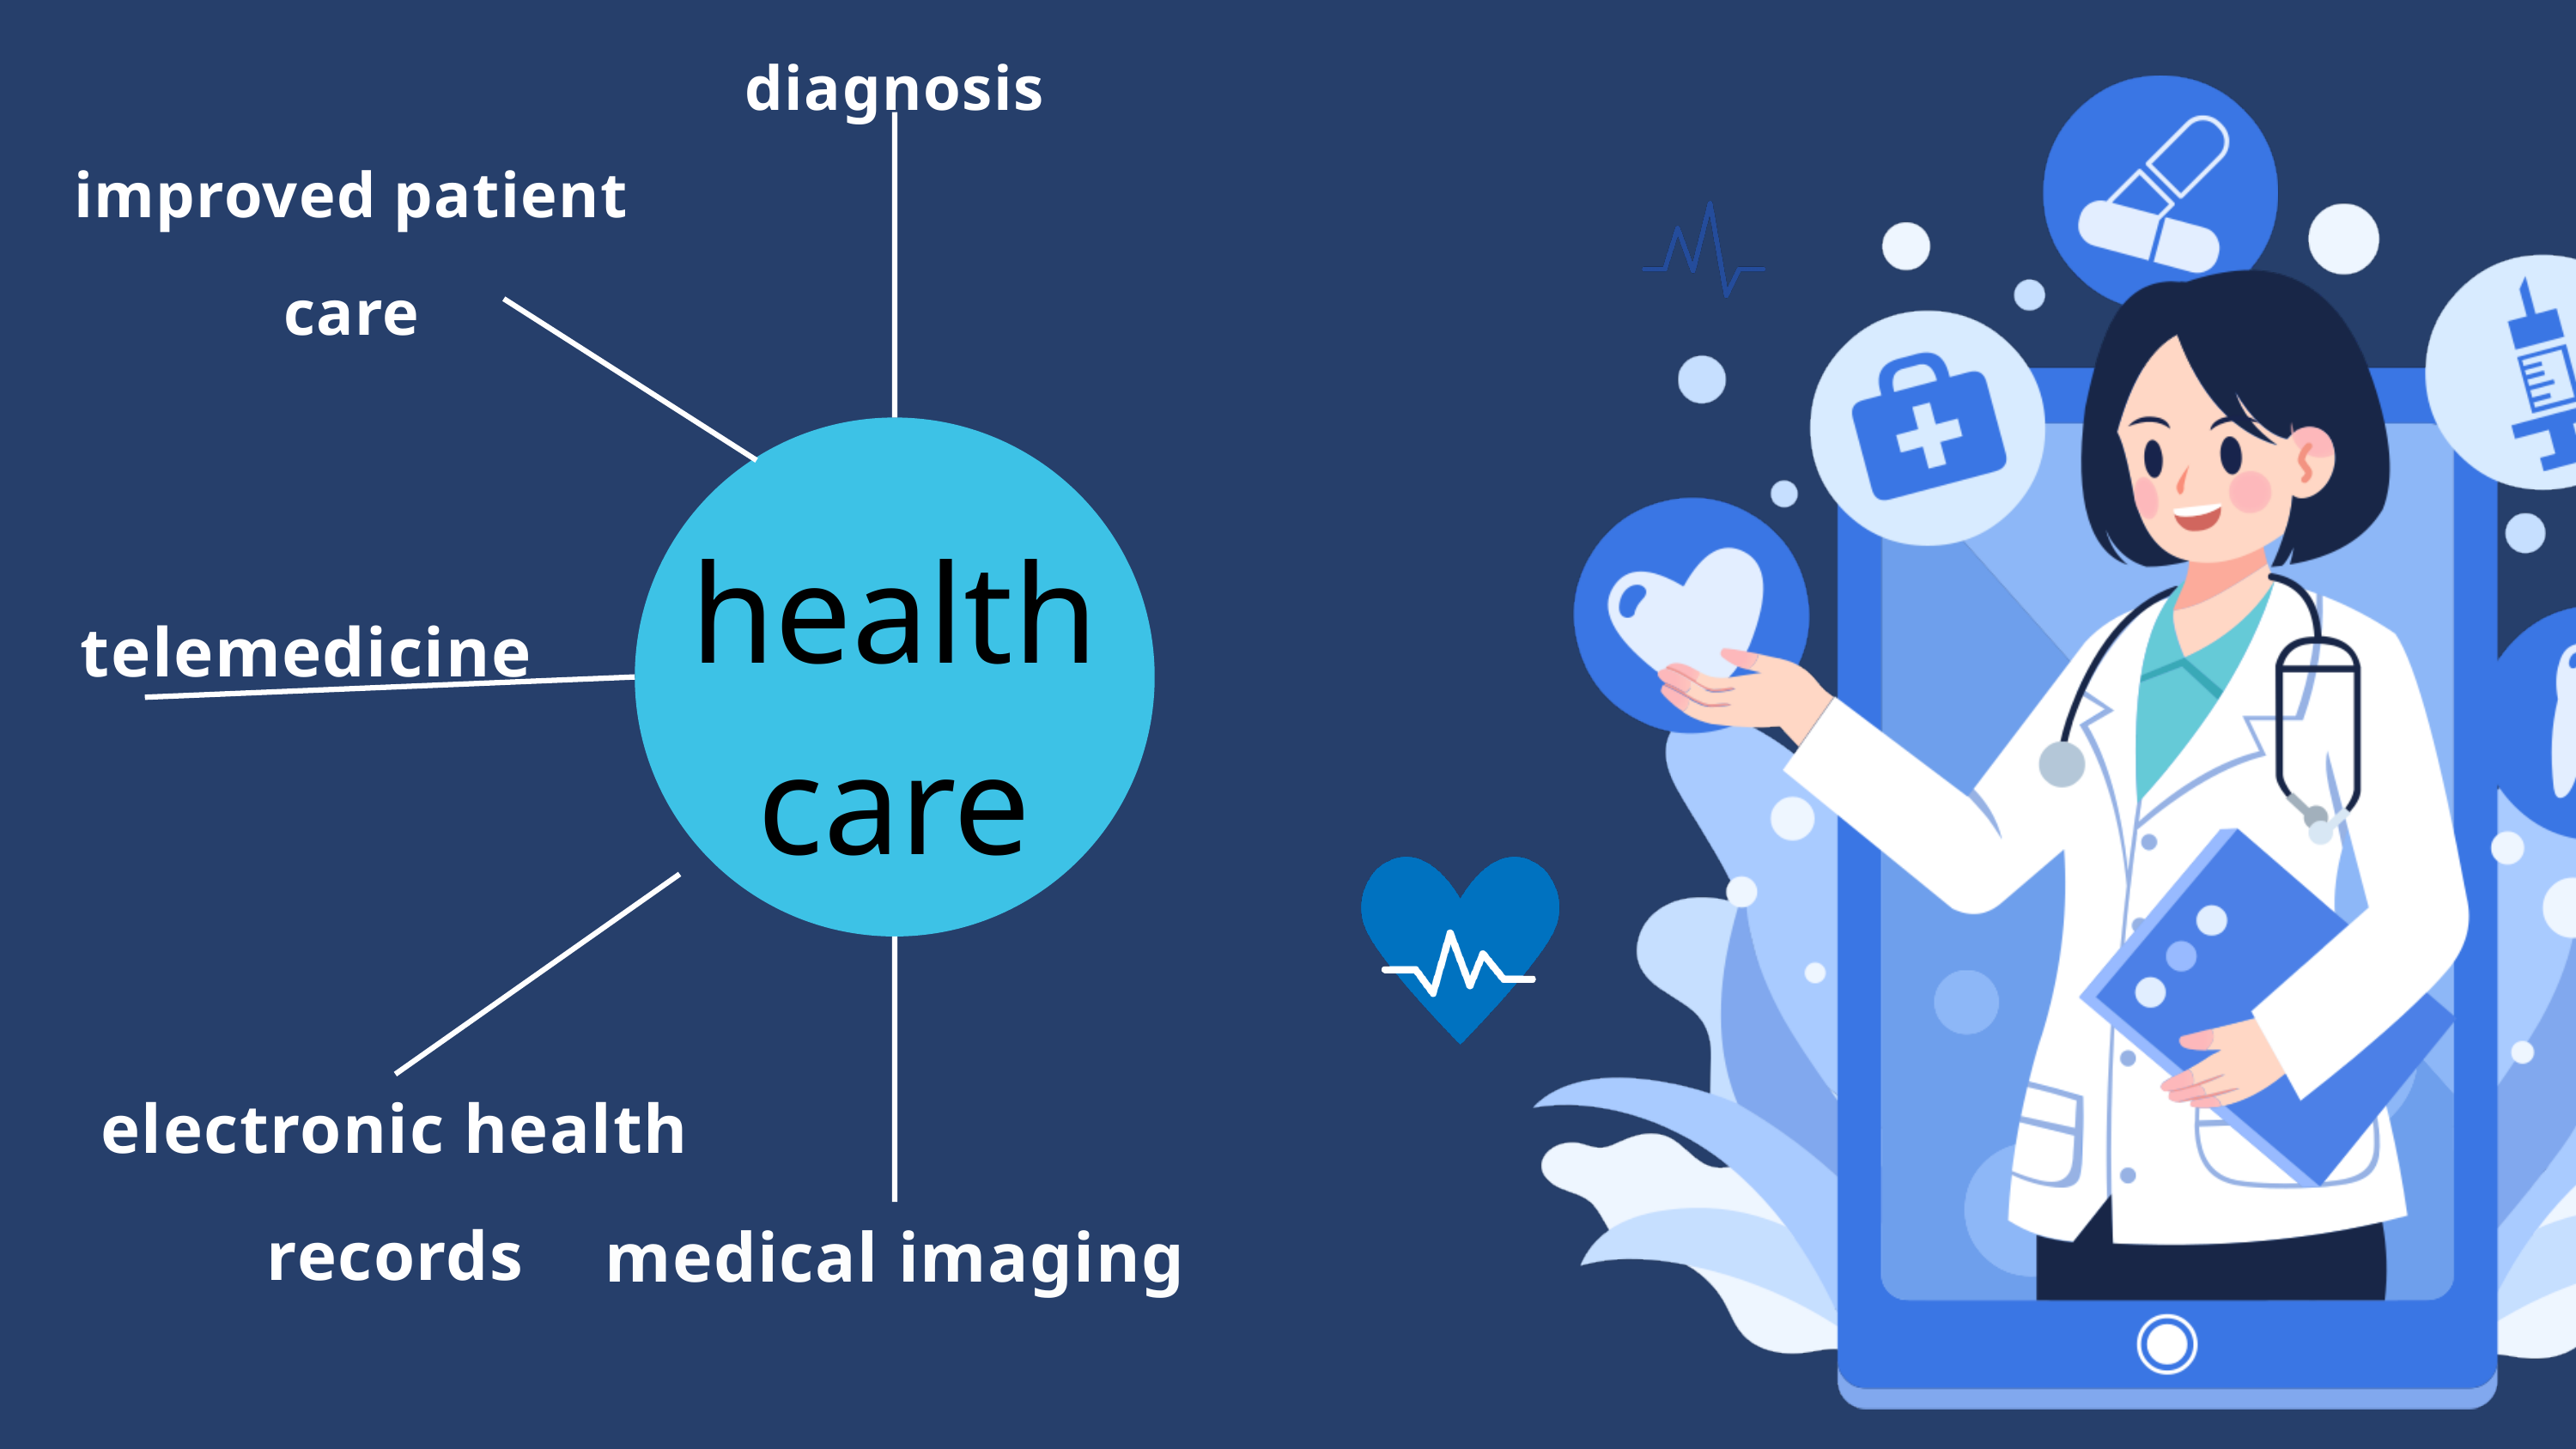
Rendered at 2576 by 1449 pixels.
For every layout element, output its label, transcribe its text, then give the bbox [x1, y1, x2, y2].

text_box [1349, 828, 1533, 1045]
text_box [634, 417, 1155, 937]
text_box telemedicine [0, 562, 612, 690]
text_box diagnosis [733, 7, 1056, 124]
text_box [1533, 76, 2576, 1410]
text_box electronic health records [31, 1039, 760, 1294]
text_box improved patient care [46, 112, 659, 349]
text_box medical imaging [582, 1167, 1206, 1296]
